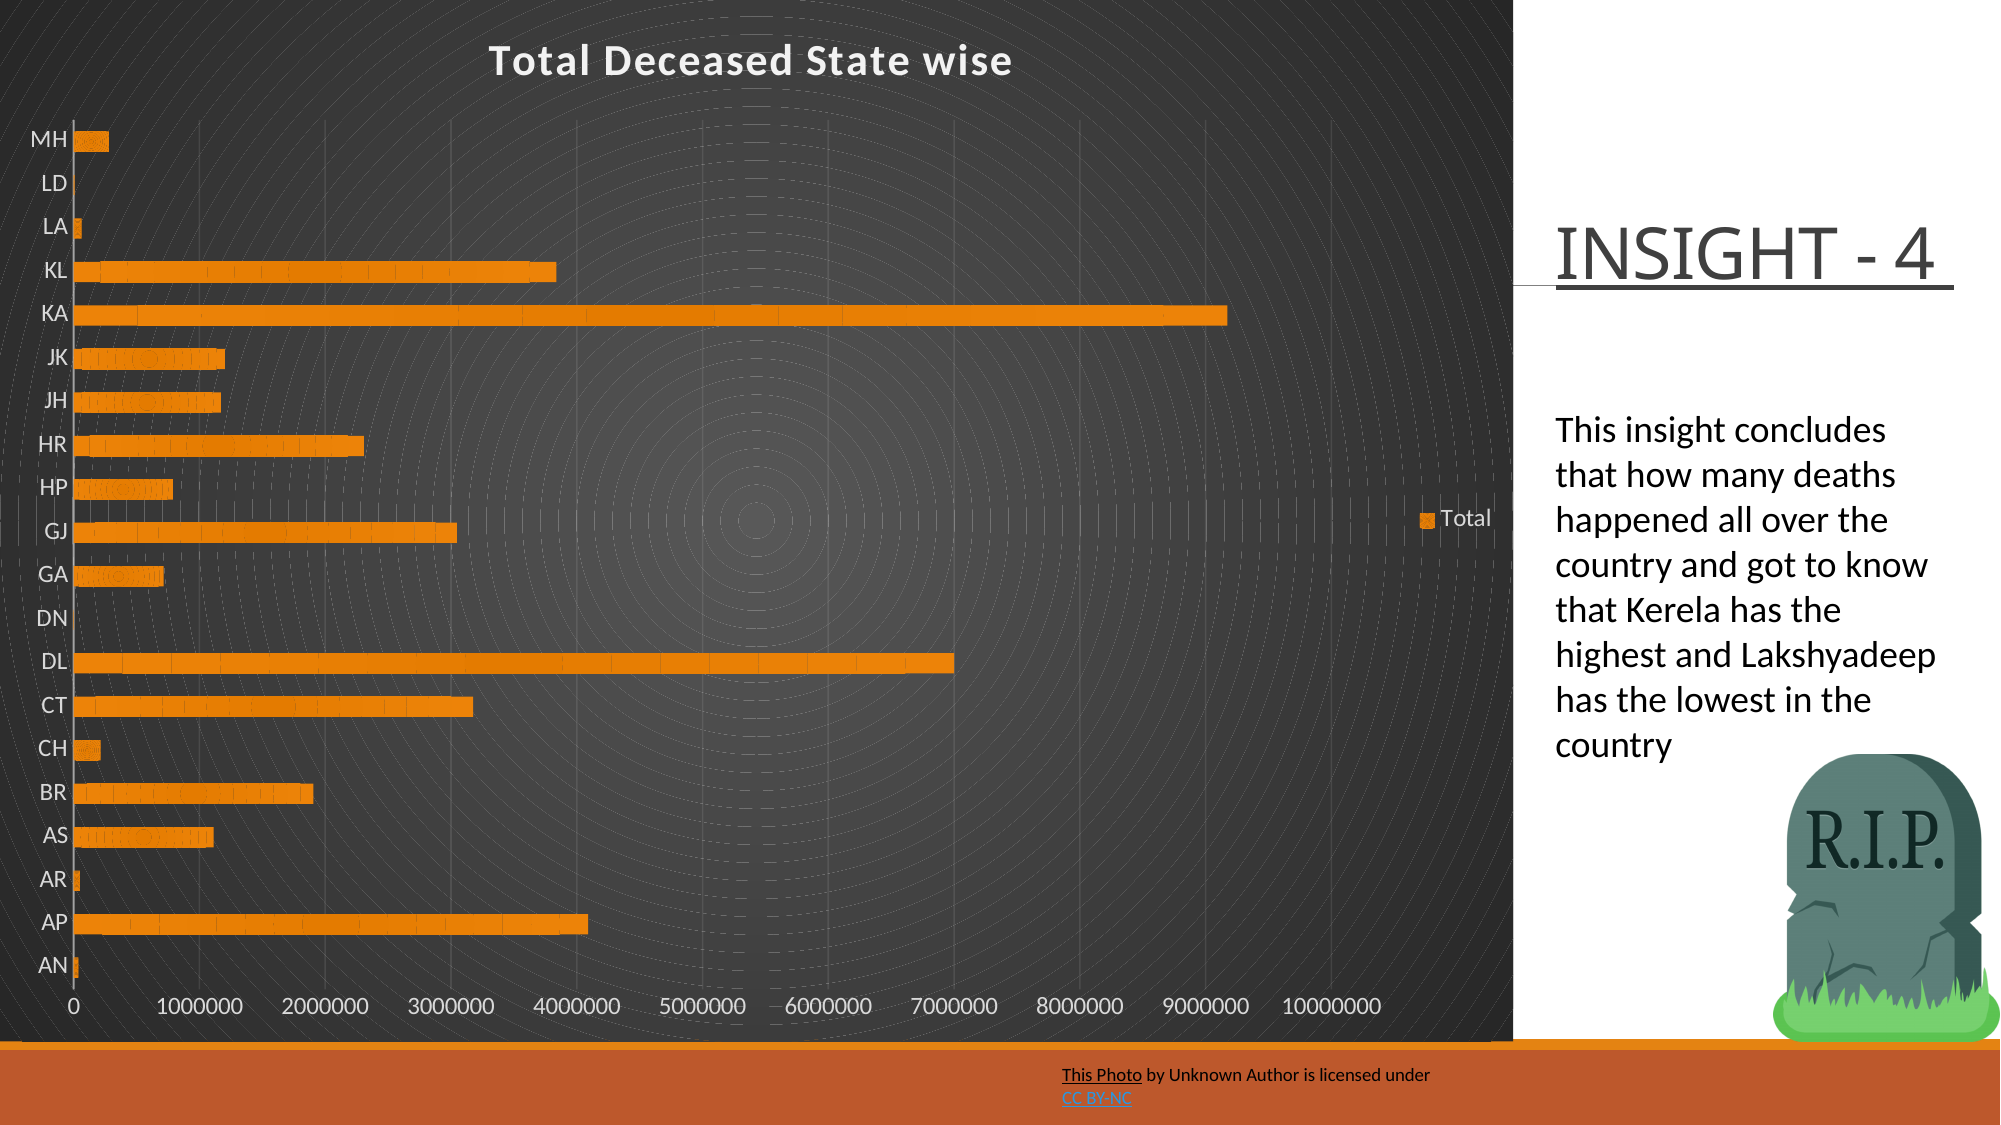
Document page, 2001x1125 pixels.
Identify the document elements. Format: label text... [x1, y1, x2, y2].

text_box This Photo by Unknown Author is licensed under CC BY-NC [1047, 1055, 1513, 1116]
text_box This insight concludes that how many deaths happened all over the country and got to know that Kerela has the highest and Lakshyadeep has the lowest in the country [1540, 397, 1953, 773]
picture [1773, 754, 2000, 1042]
chart [0, 0, 1514, 1042]
title INSIGHT - 4 [1540, 180, 1983, 302]
